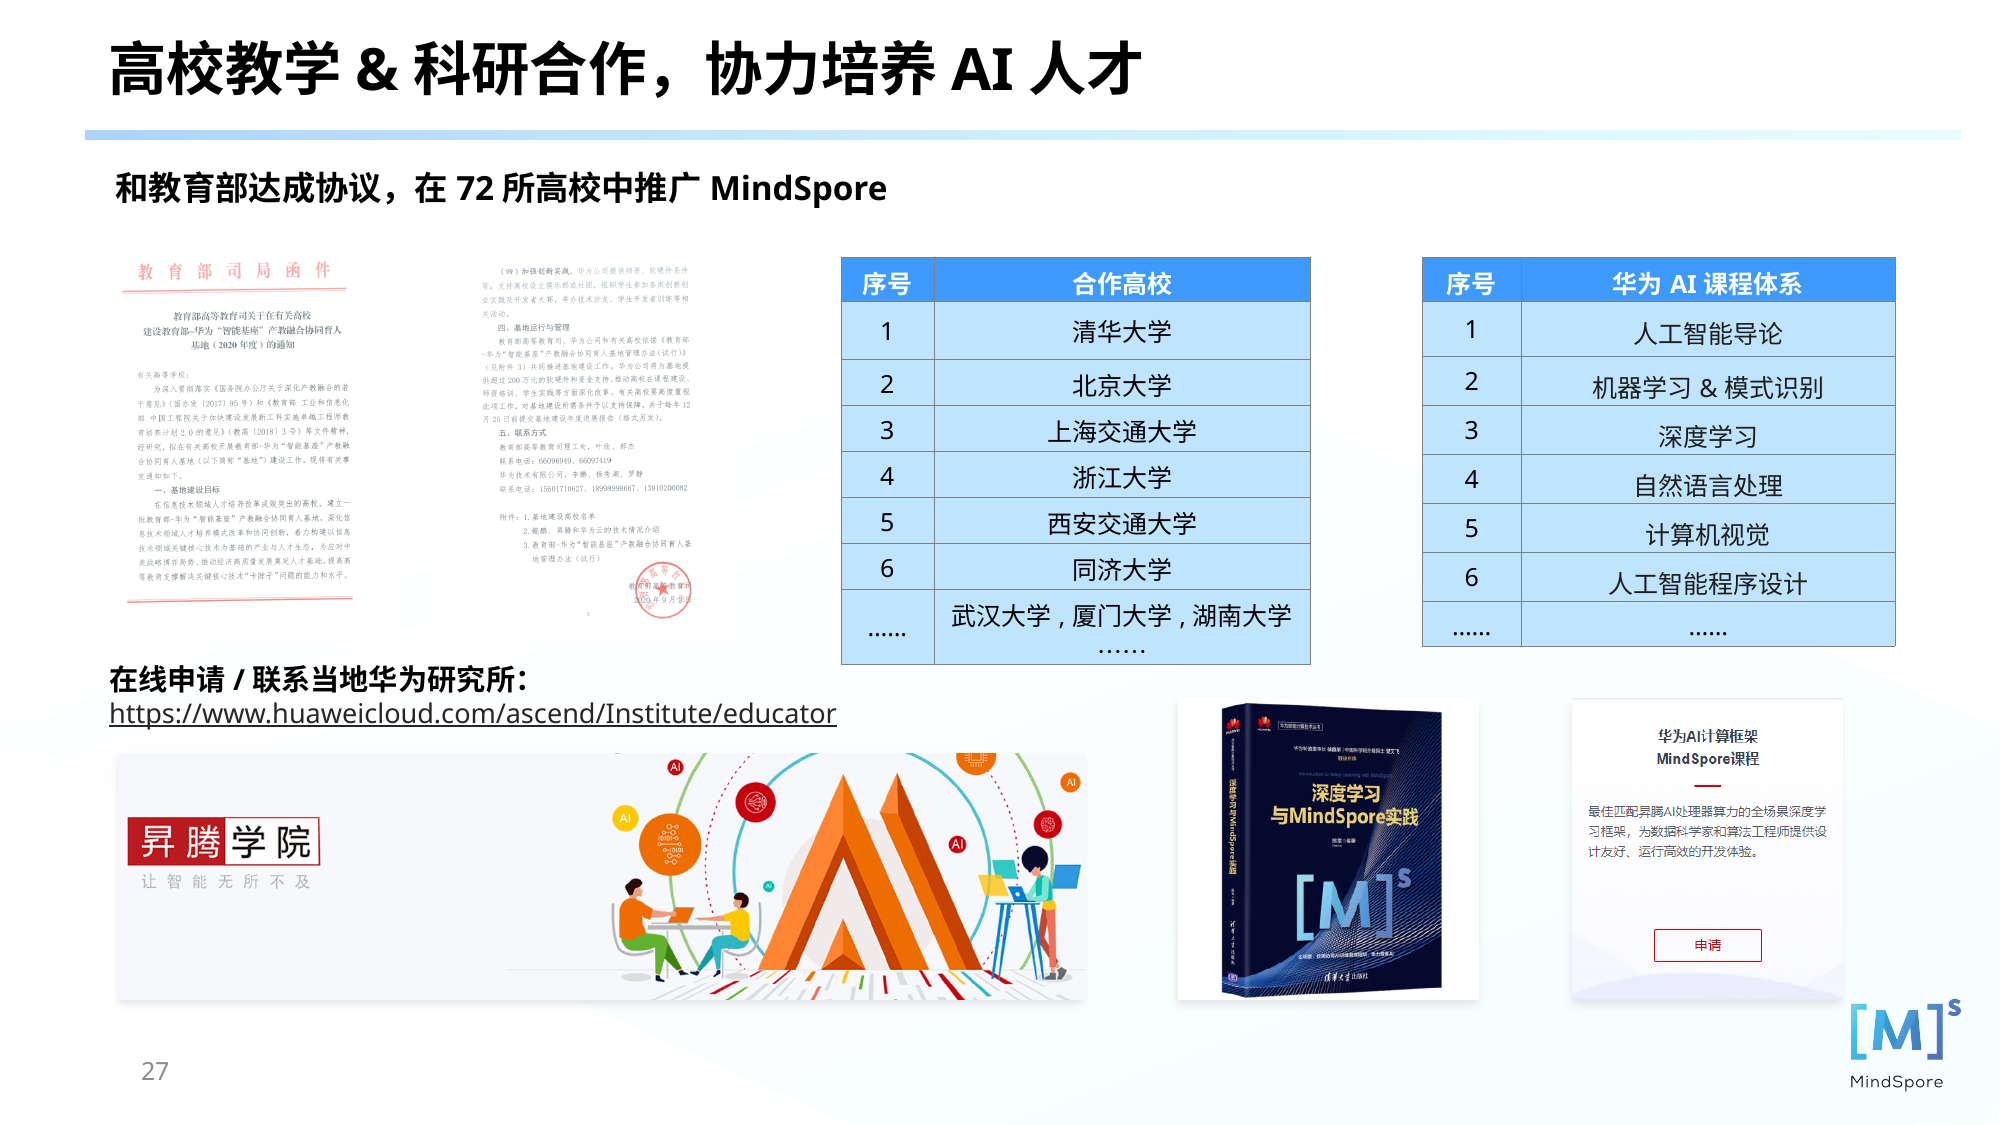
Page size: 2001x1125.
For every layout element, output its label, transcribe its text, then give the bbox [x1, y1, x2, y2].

table_cell 3 [1423, 406, 1521, 454]
text_box 在线申请/联系当地华为研究所： https://www.huaweicloud.com/ascend/Institute/educator [94, 653, 852, 741]
table_cell 5 [1423, 504, 1521, 552]
table_cell 人工智能导论 [1522, 302, 1895, 356]
picture [83, 220, 389, 648]
text_box 高校教学&科研合作，协力培养AI人才 [93, 24, 1945, 110]
table_cell 3 [842, 406, 934, 451]
table_cell 深度学习 [1522, 406, 1895, 454]
table_header 华为AI课程体系 [1522, 258, 1895, 301]
table_cell 6 [842, 544, 934, 589]
table_cell 1 [842, 302, 934, 359]
table_cell 6 [1423, 553, 1521, 601]
table_cell 2 [842, 360, 934, 405]
table_cell 1 [1423, 302, 1521, 356]
table_cell 5 [842, 498, 934, 543]
text_box 和教育部达成协议，在72所高校中推广MindSpore [100, 159, 903, 215]
table_cell 西安交通大学 [935, 498, 1310, 543]
table_cell …… [1522, 602, 1895, 646]
table_cell 4 [1423, 455, 1521, 503]
table_cell …… [842, 590, 934, 664]
table_cell 清华大学 [935, 302, 1310, 359]
table_cell 机器学习&模式识别 [1522, 357, 1895, 405]
picture [1178, 698, 1479, 1000]
table_cell 自然语言处理 [1522, 455, 1895, 503]
table_cell …… [1423, 602, 1521, 646]
table_cell 北京大学 [935, 360, 1310, 405]
table_cell 4 [842, 452, 934, 497]
table_header 合作高校 [935, 258, 1310, 301]
table_cell 武汉大学,厦门大学,湖南大学…… [935, 590, 1310, 664]
table_cell 计算机视觉 [1522, 504, 1895, 552]
table_cell 同济大学 [935, 544, 1310, 589]
table_header 序号 [1423, 258, 1521, 301]
table_cell 浙江大学 [935, 452, 1310, 497]
table_header 序号 [842, 258, 934, 301]
table_cell 人工智能程序设计 [1522, 553, 1895, 601]
picture [119, 753, 1085, 1000]
picture [1845, 996, 1961, 1094]
picture [432, 228, 730, 648]
slide_number 27 [126, 1042, 577, 1103]
table_cell 2 [1423, 357, 1521, 405]
table_cell 上海交通大学 [935, 406, 1310, 451]
picture [1572, 698, 1843, 1000]
